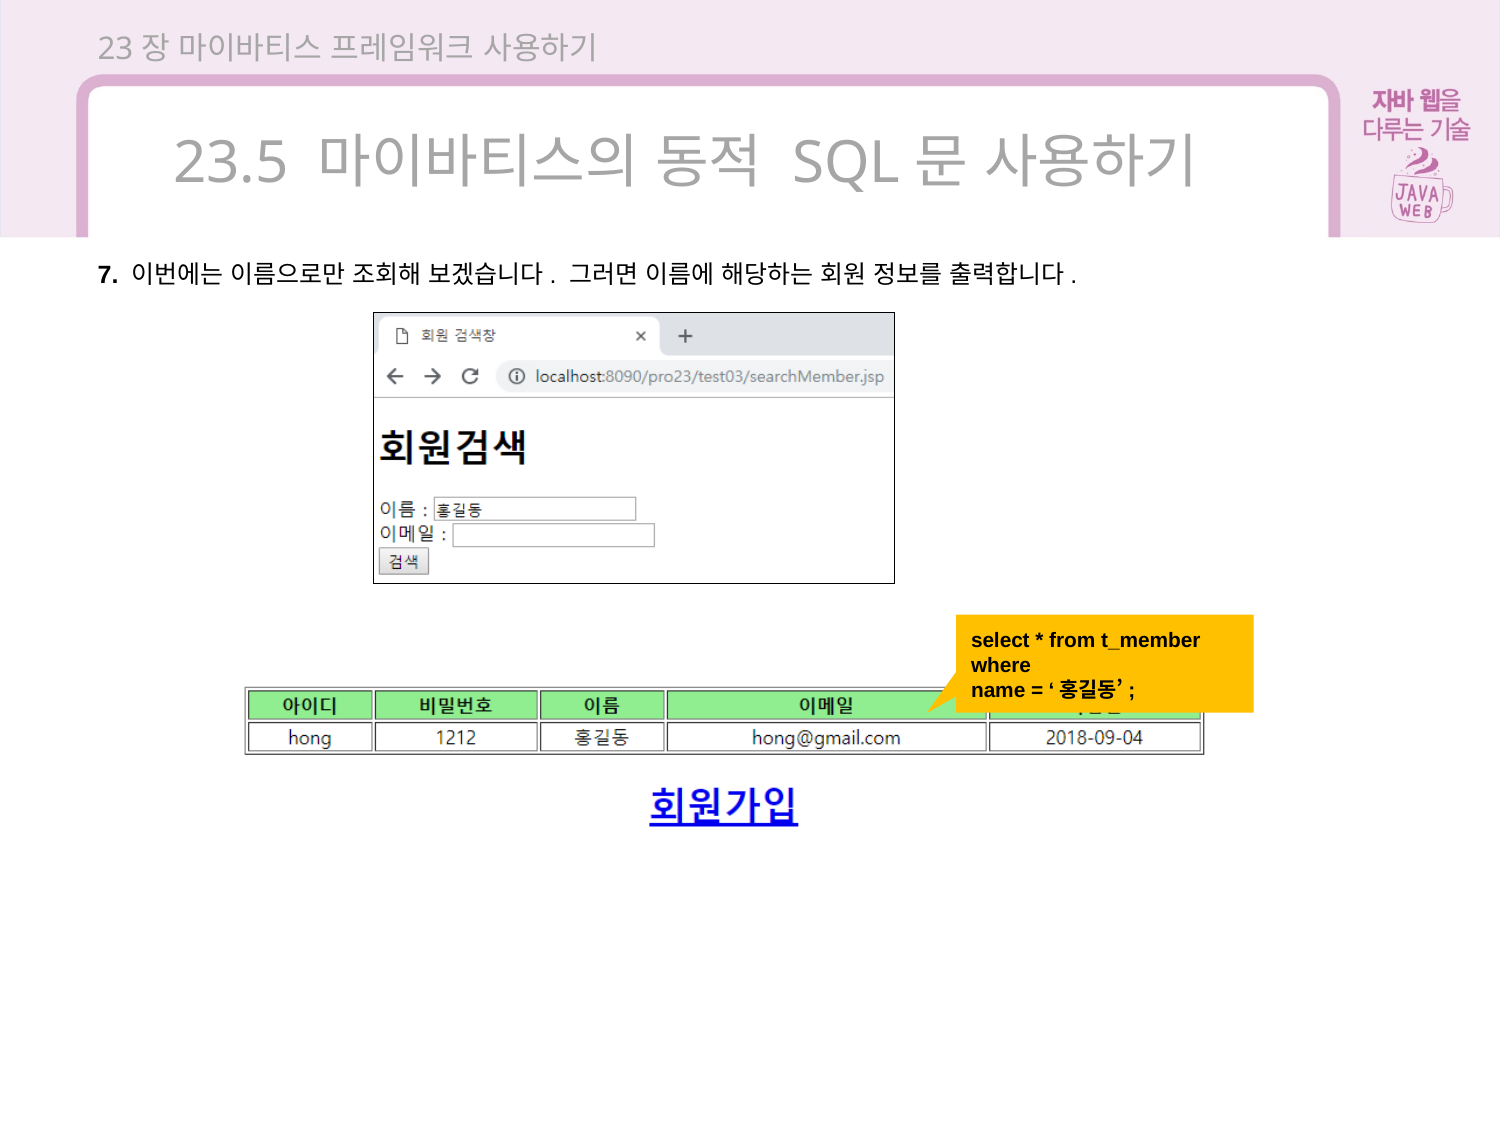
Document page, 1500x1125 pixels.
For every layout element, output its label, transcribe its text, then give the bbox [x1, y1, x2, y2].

picture [0, 0, 1500, 1125]
text_box 7. 이번에는 이름으로만 조회해 보겠습니다. 그러면 이름에 해당하는 회원 정보를 출력합니다. [82, 251, 1373, 296]
text_box select * from t_member where name = ‘홍길동’; [948, 613, 1255, 714]
text_box 23장 마이바티스 프레임워크 사용하기 [82, 0, 1133, 74]
text_box 23.5 마이바티스의 동적 SQL문 사용하기 [104, 117, 1268, 202]
